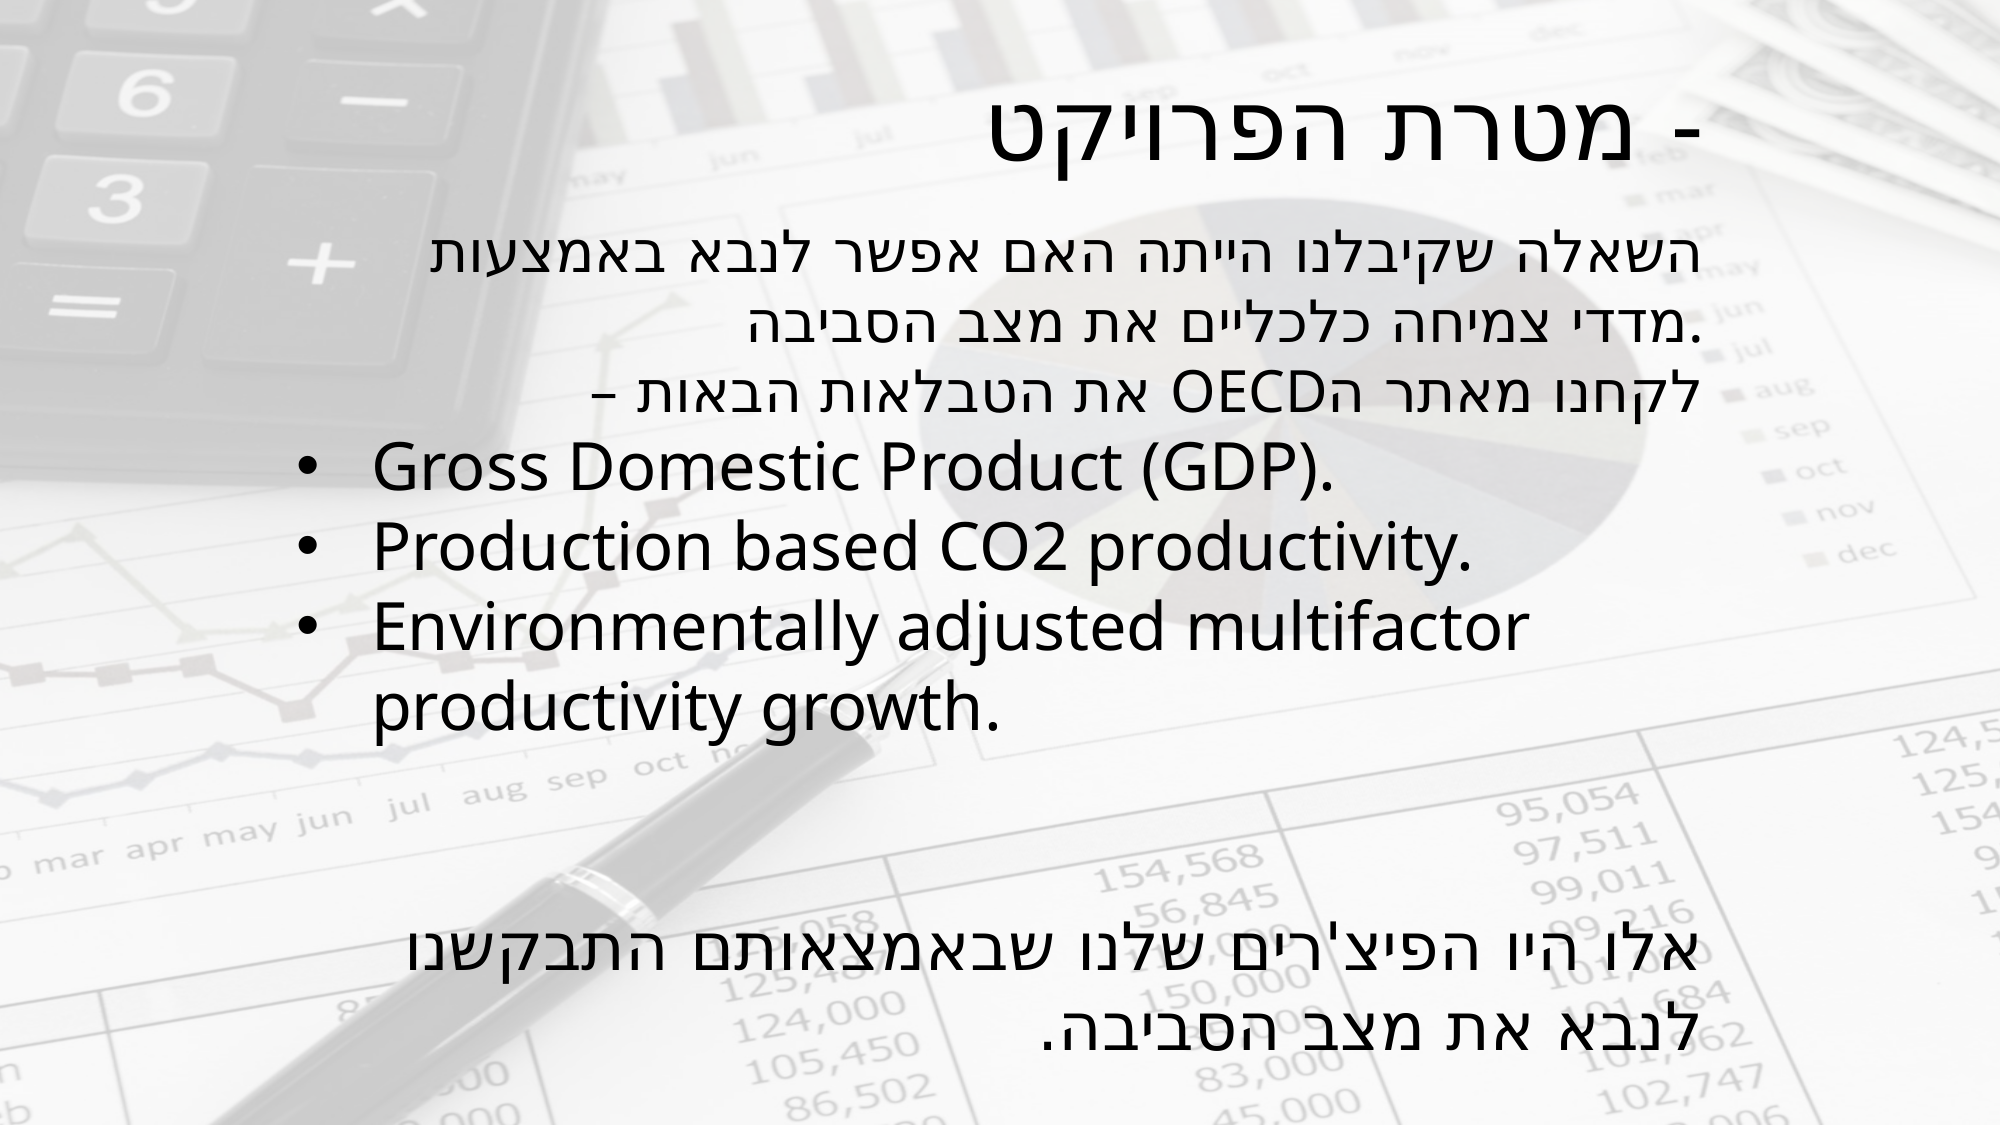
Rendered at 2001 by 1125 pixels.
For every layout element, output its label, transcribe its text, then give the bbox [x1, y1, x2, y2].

text_box השאלה שקיבלנו הייתה האם אפשר לנבא באמצעות מדדי צמיחה כלכליים את מצב הסביבה. לקחנו מאתר הOECD את הטבלאות הבאות – Gross Domestic Product (GDP). Production based CO2 productivity. Environmentally adjusted multifactor productivity growth. אלו היו הפיצ'רים שלנו שבאמצאותם התבקשנו לנבא את מצב הסביבה. [281, 206, 1719, 1071]
text_box מטרת הפרויקט - [281, 53, 1719, 189]
